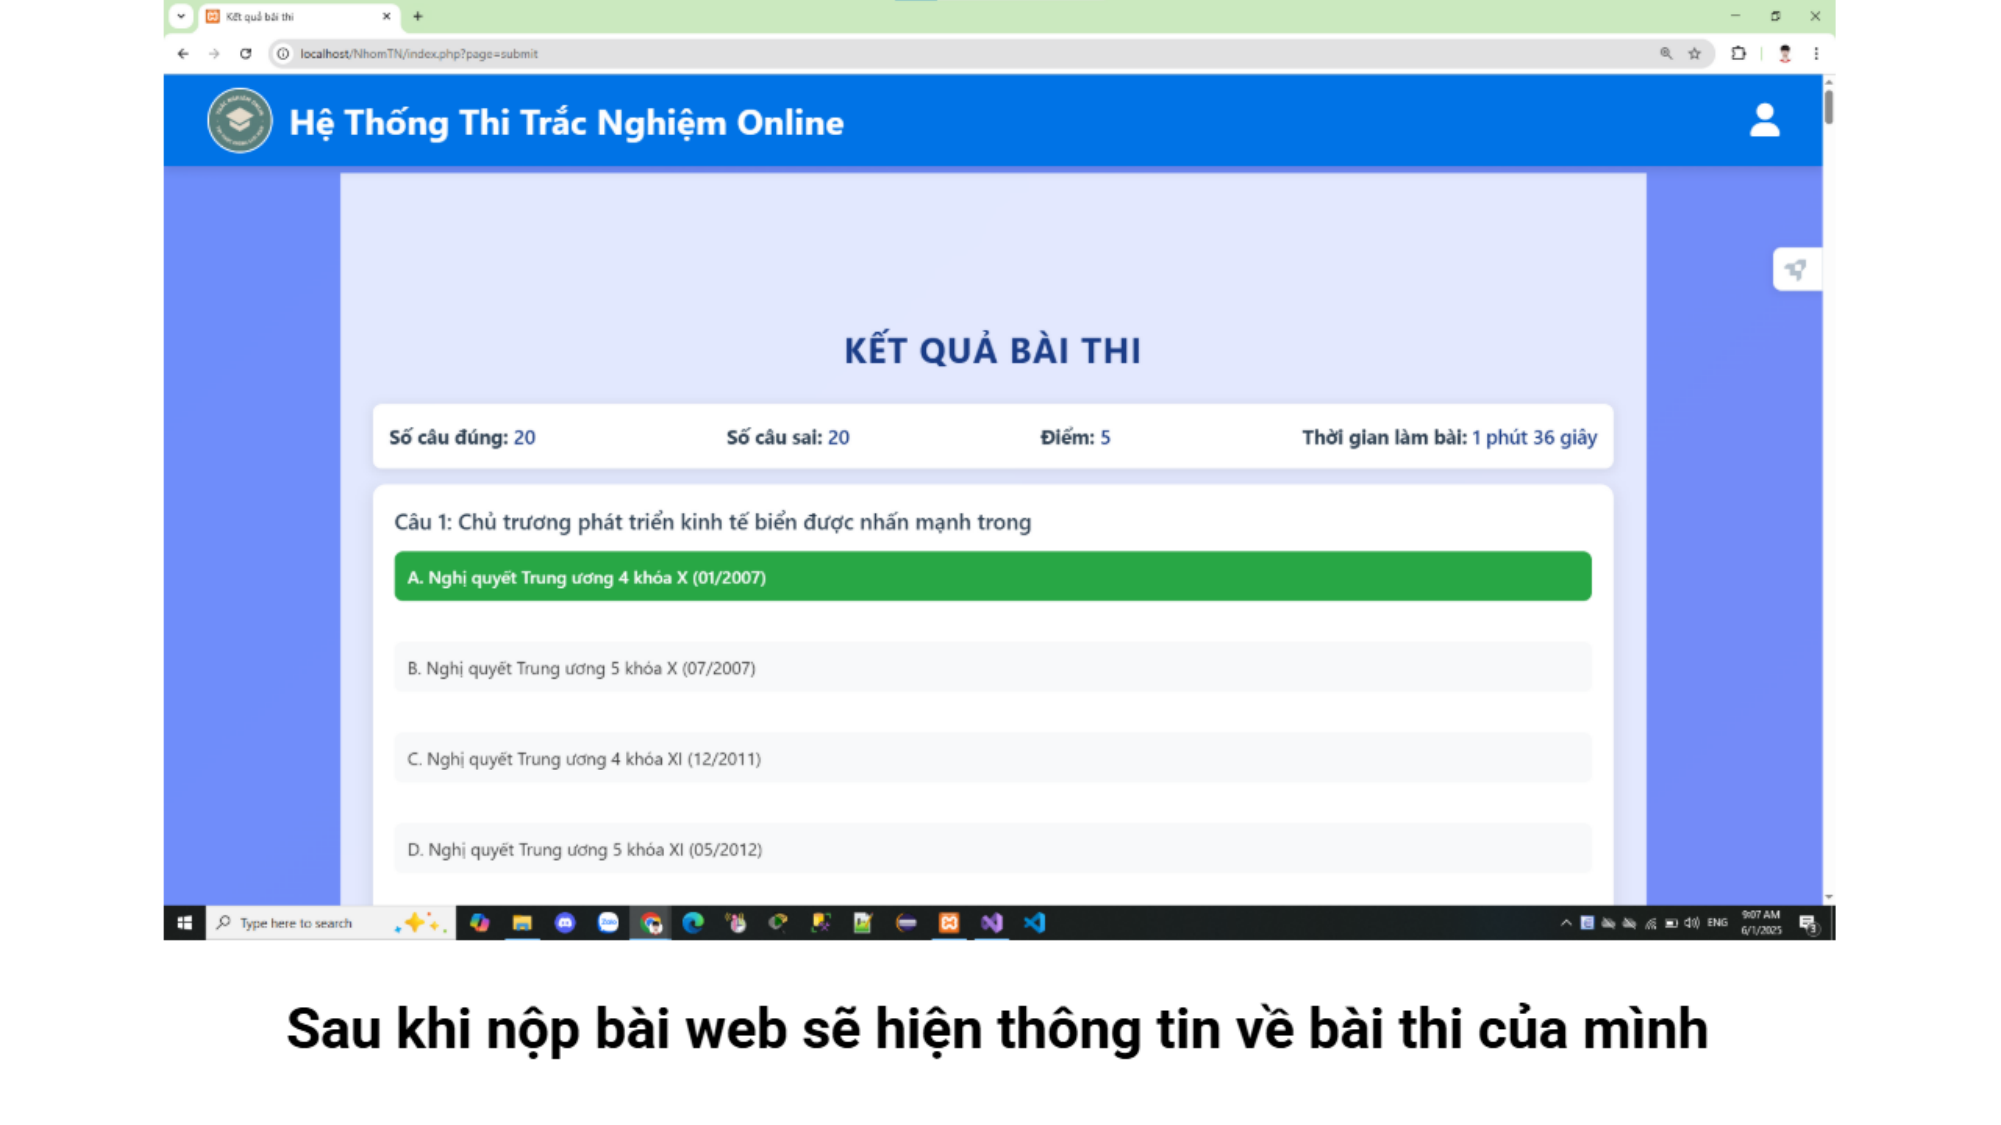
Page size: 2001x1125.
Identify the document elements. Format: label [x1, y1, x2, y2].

list [0, 0, 2000, 1125]
